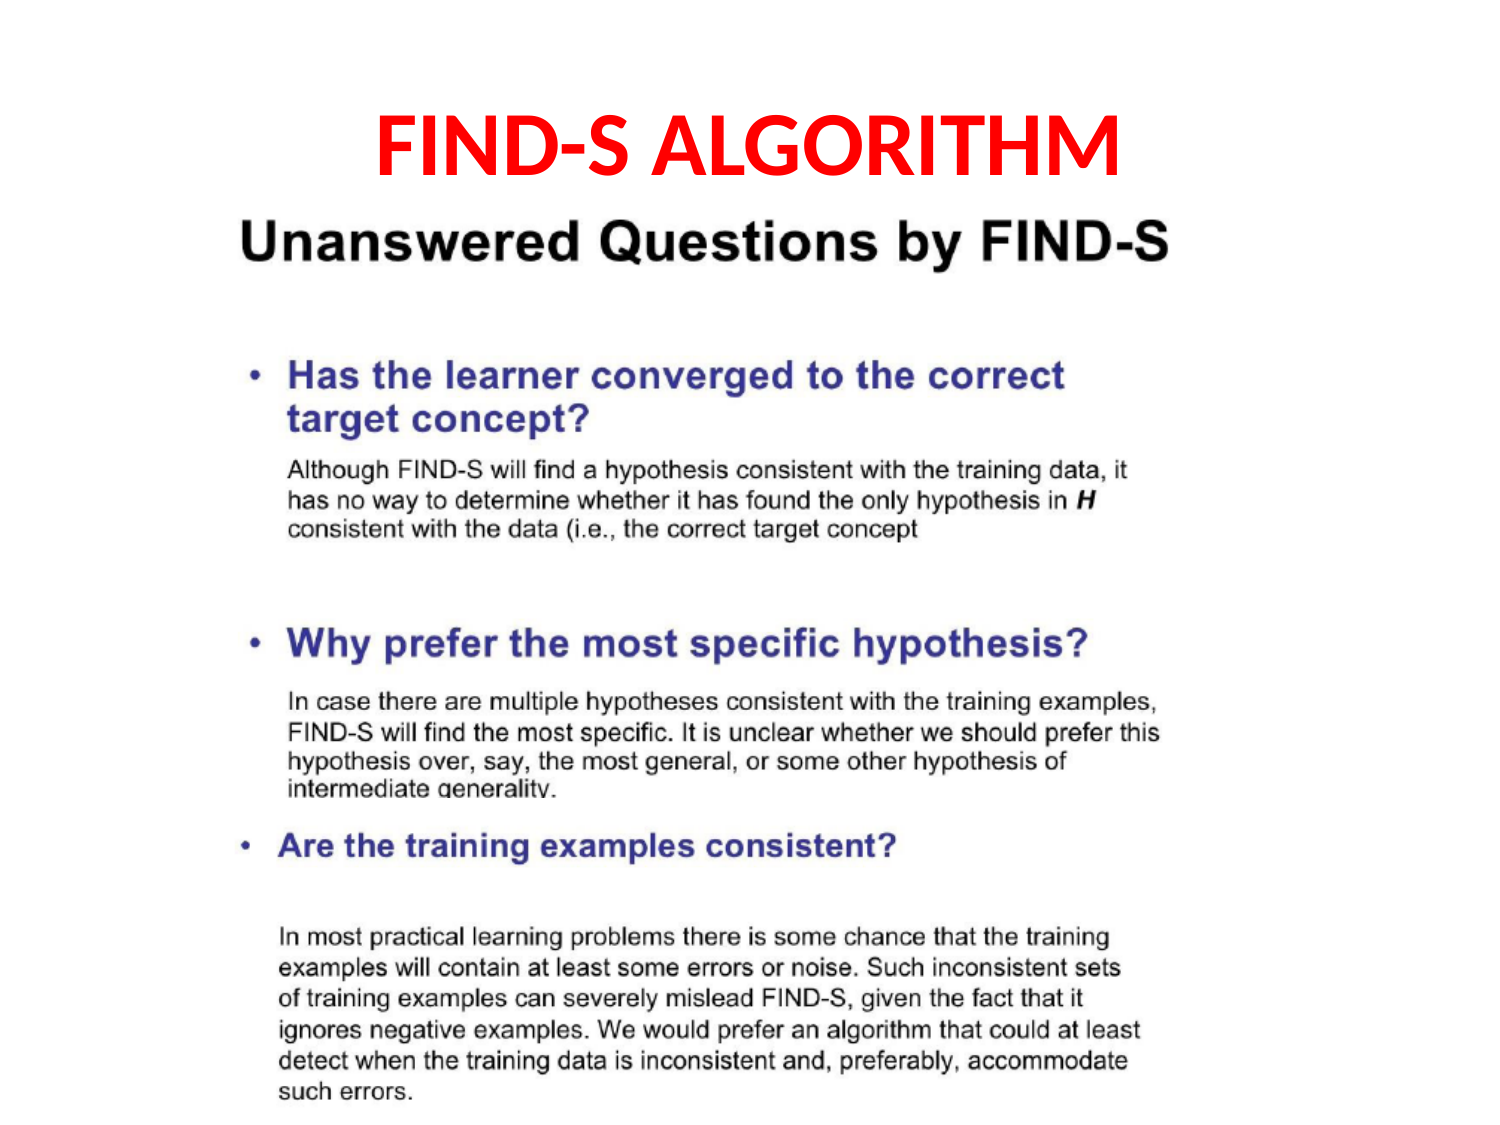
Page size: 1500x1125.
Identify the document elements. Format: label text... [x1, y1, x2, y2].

title FIND-S ALGORITHM [75, 45, 1425, 233]
picture [194, 196, 1198, 1125]
